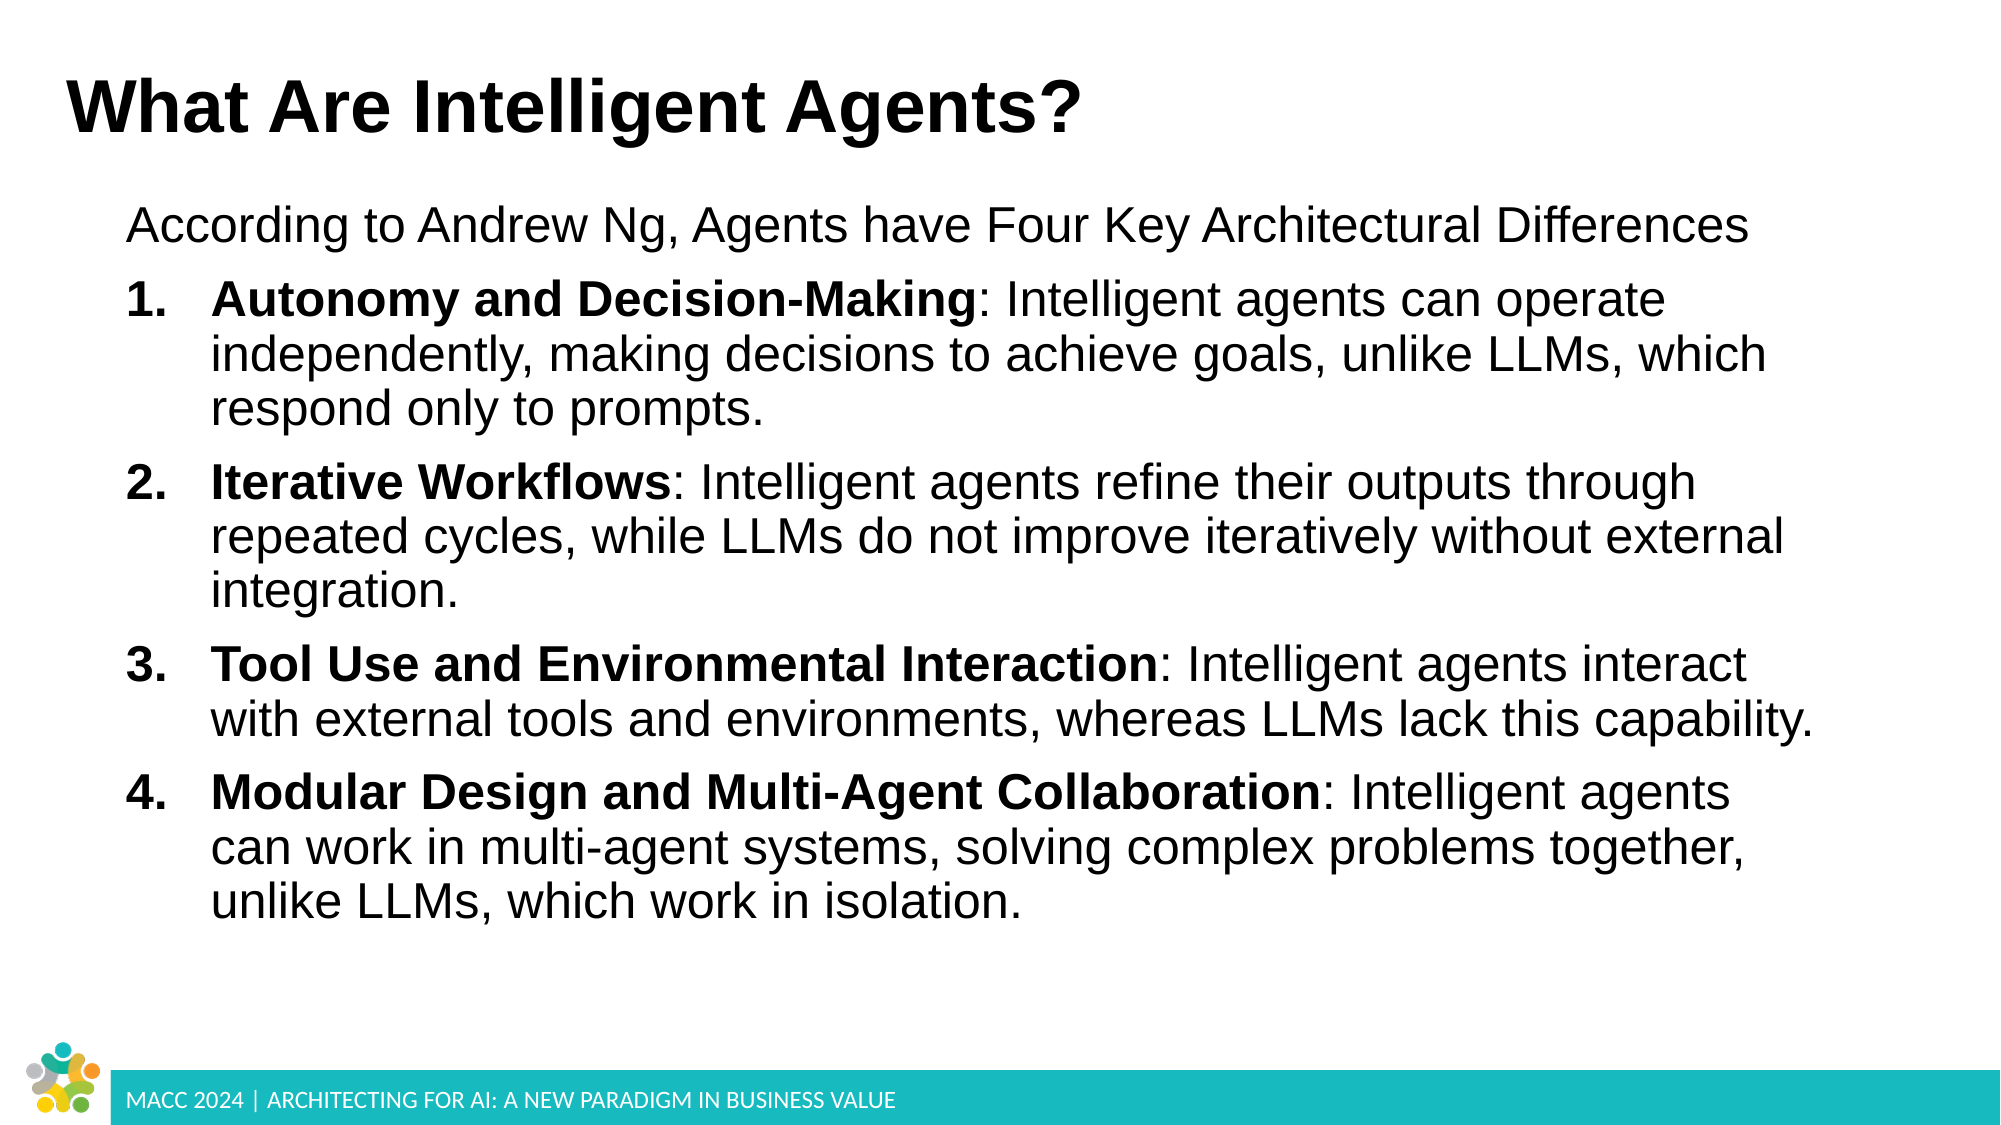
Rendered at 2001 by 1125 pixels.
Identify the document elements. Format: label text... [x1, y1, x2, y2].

picture [26, 1042, 102, 1113]
list According to Andrew Ng, Agents have Four Key Architectural Differences Autonomy and Decision-Making: Intelligent agents can operate independently, making decisions to achieve goals, unlike LLMs, which respond only to prompts. Iterative Workflows: Intelligent agents refine their outputs through repeated cycles, while LLMs do not improve iteratively without external integration. Tool Use and Environmental Interaction: Intelligent agents interact with external tools and environments, whereas LLMs lack this capability. Modular Design and Multi-Agent Collaboration: Intelligent agents can work in multi-agent systems, solving complex problems together, unlike LLMs, which work in isolation. [110, 191, 1836, 982]
title What Are Intelligent Agents? [51, 25, 1777, 192]
